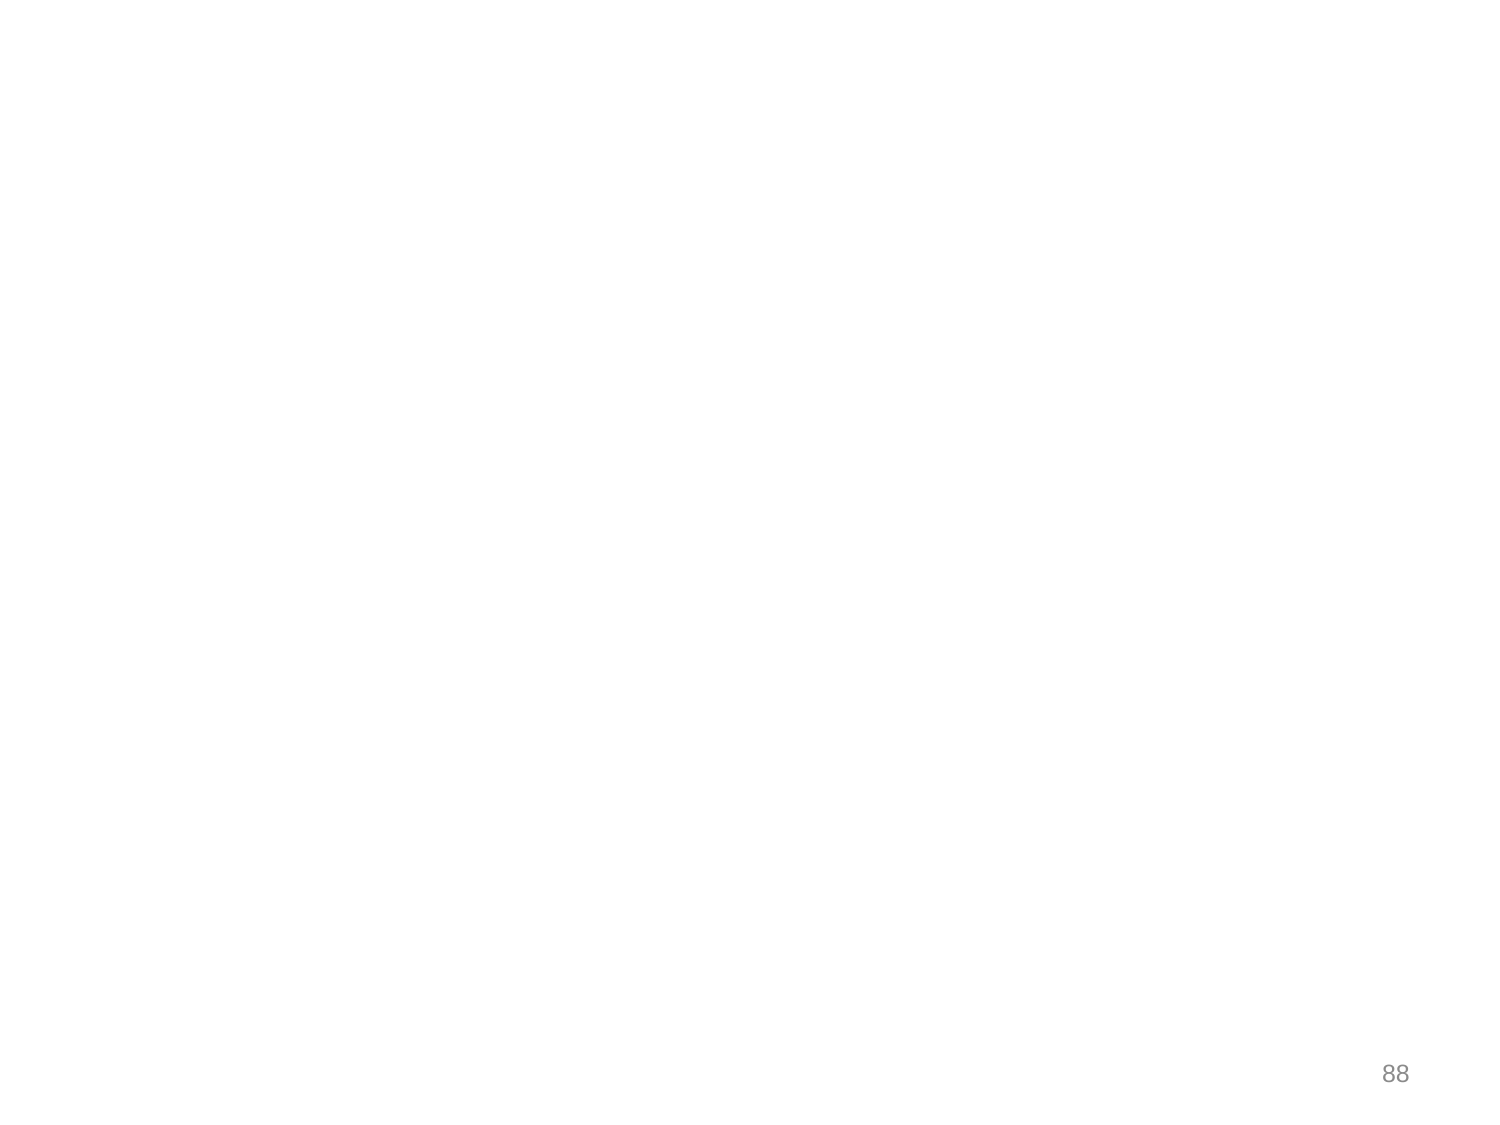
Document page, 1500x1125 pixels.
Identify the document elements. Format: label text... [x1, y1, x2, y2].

slide_number 88 [1074, 1042, 1425, 1103]
